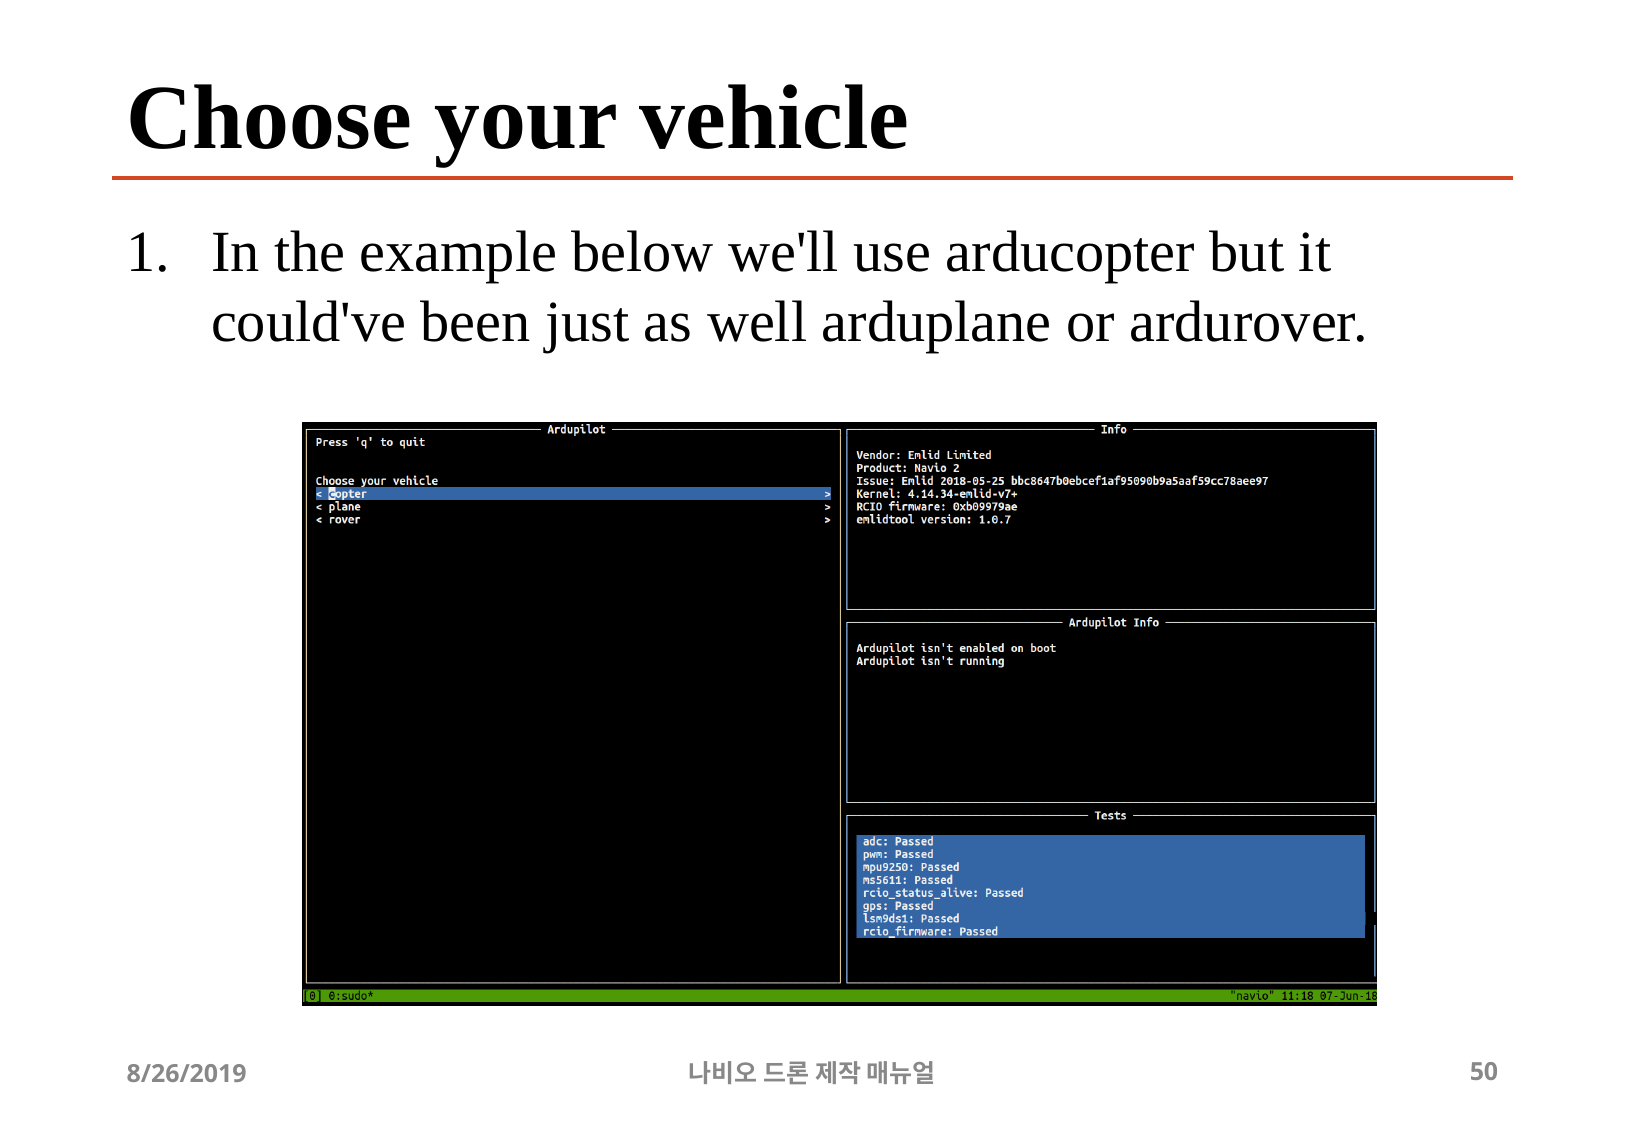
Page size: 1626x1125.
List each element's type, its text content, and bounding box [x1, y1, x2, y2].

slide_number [111, 1042, 303, 1103]
title Choose your vehicle [111, 59, 1514, 179]
picture [302, 421, 1377, 1006]
list In the example below we'll use arducopter but it could've been just as well arduplane or ardurover. [111, 205, 1514, 395]
footer 나비오 드론 제작 매뉴얼 [538, 1042, 1087, 1103]
slide_number 50 [1433, 1042, 1514, 1103]
